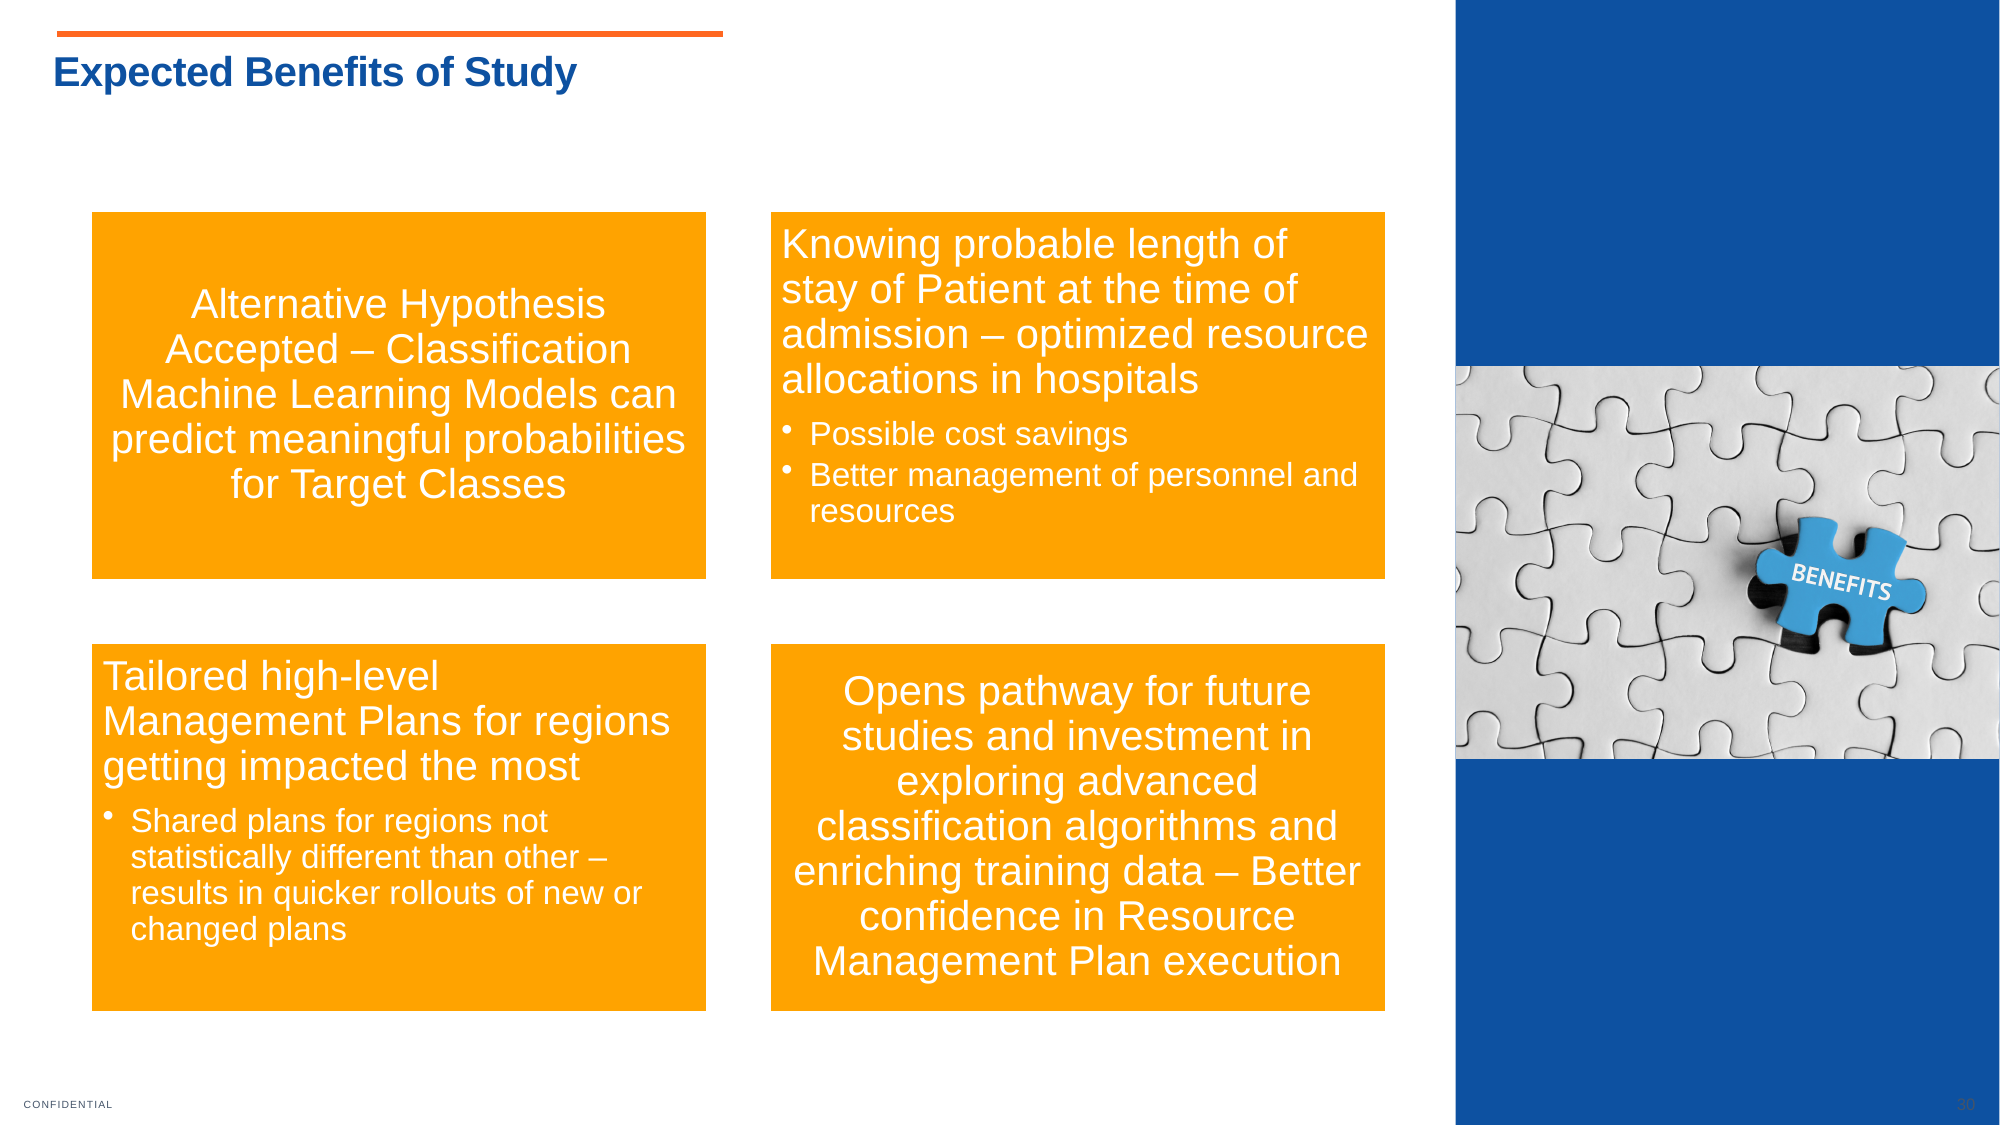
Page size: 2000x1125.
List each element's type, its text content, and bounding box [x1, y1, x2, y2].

picture [1456, 366, 2000, 759]
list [59, 209, 1417, 1013]
footer CONFIDENTIAL [8, 1090, 953, 1125]
slide_number 30 [1893, 1086, 1991, 1125]
title Expected Benefits of Study [37, 37, 1934, 183]
